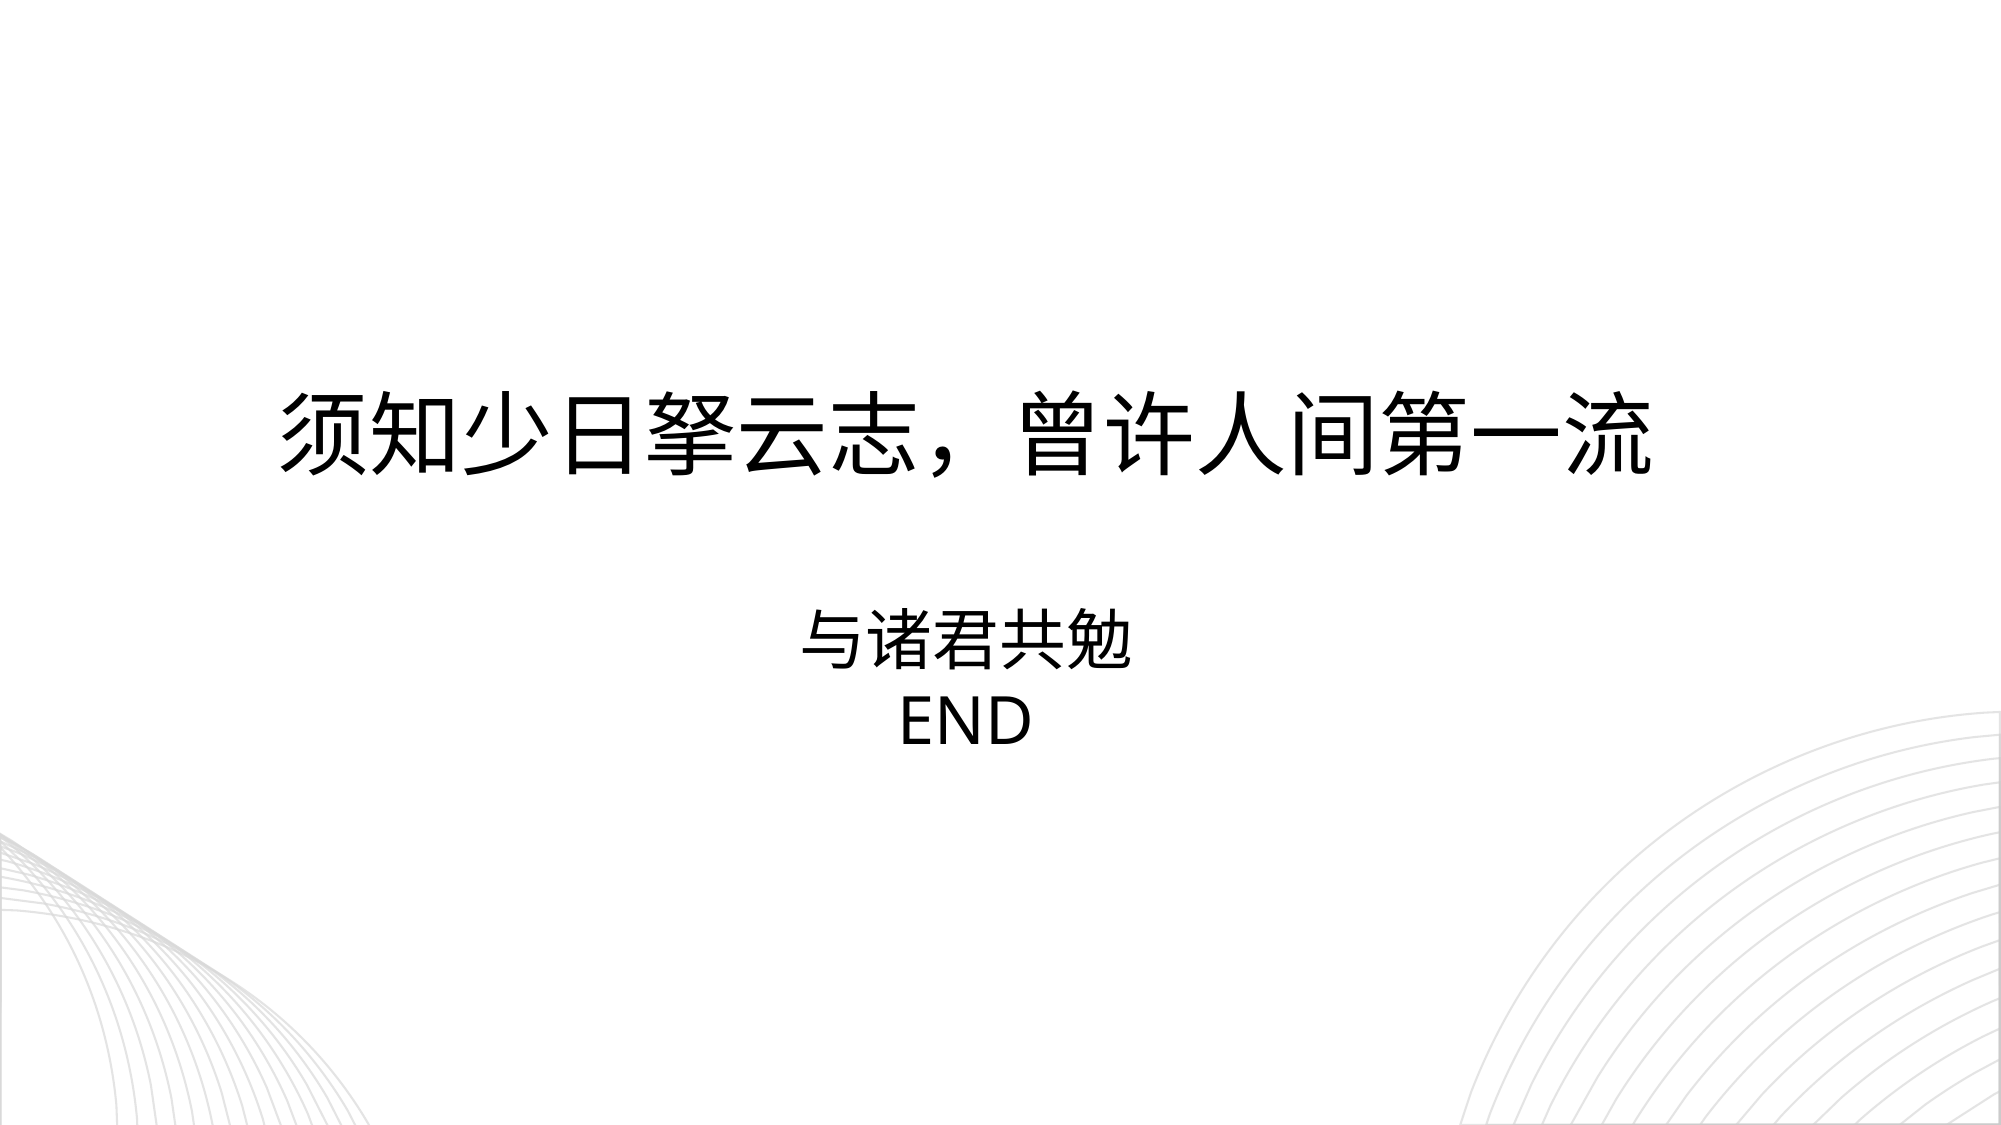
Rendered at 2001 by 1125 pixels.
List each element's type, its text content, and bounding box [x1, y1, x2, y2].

text_box 须知少日拏云志，曾许人间第一流 [97, 369, 1835, 495]
text_box 与诸君共勉 END [784, 590, 1148, 765]
